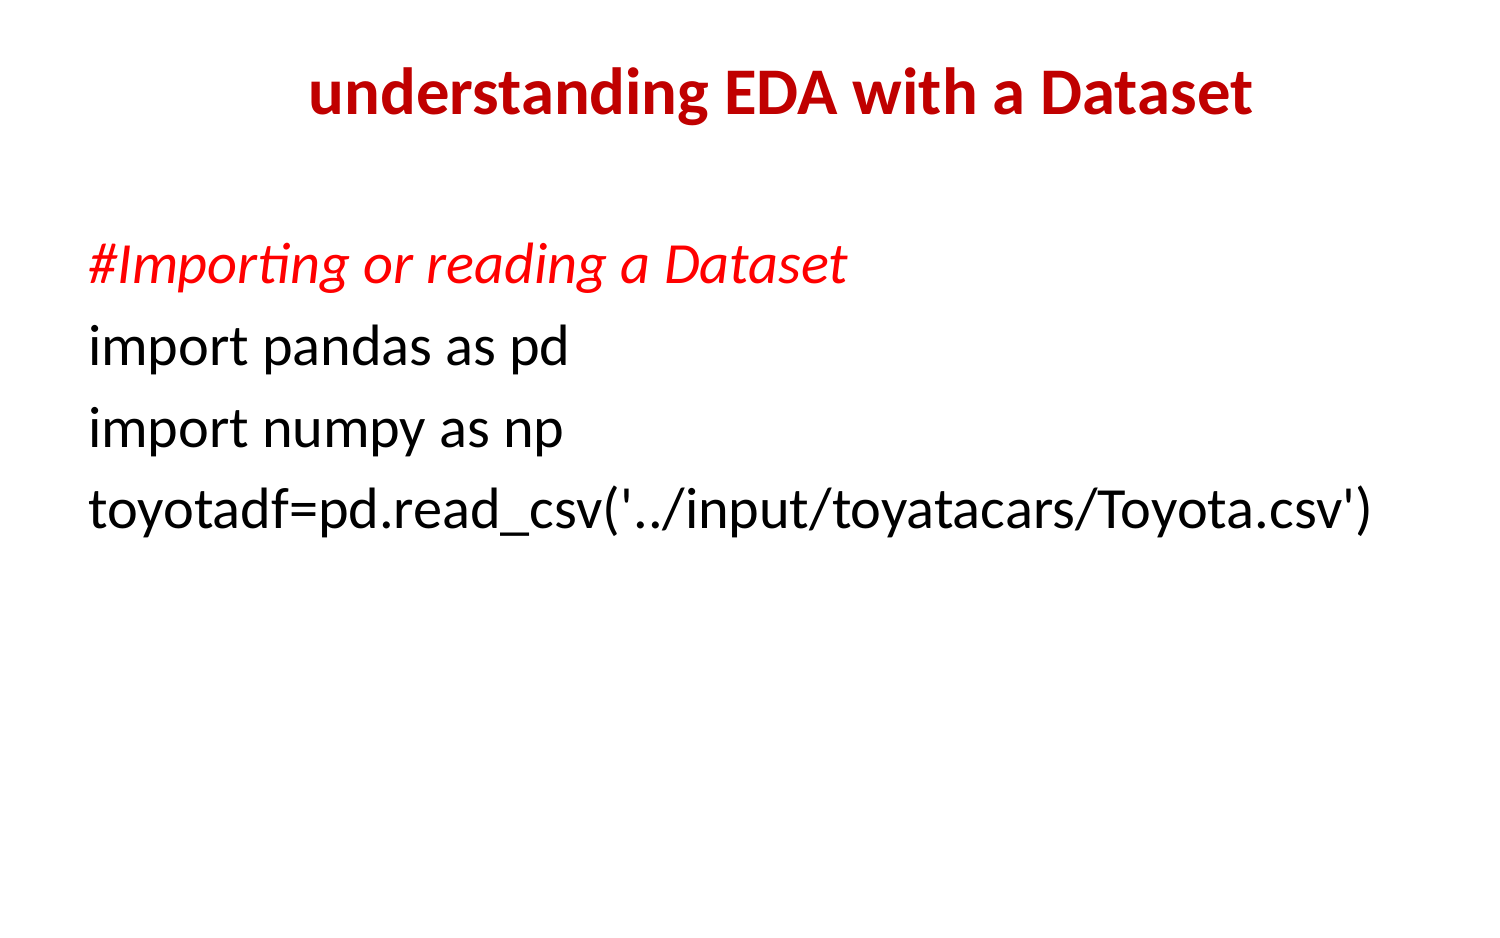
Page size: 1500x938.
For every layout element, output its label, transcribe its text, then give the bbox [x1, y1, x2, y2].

list #Importing or reading a Dataset import pandas as pd import numpy as np toyotadf=pd.read_csv('../input/toyatacars/Toyota.csv') [75, 218, 1425, 582]
title understanding EDA with a Dataset [200, 31, 1350, 144]
